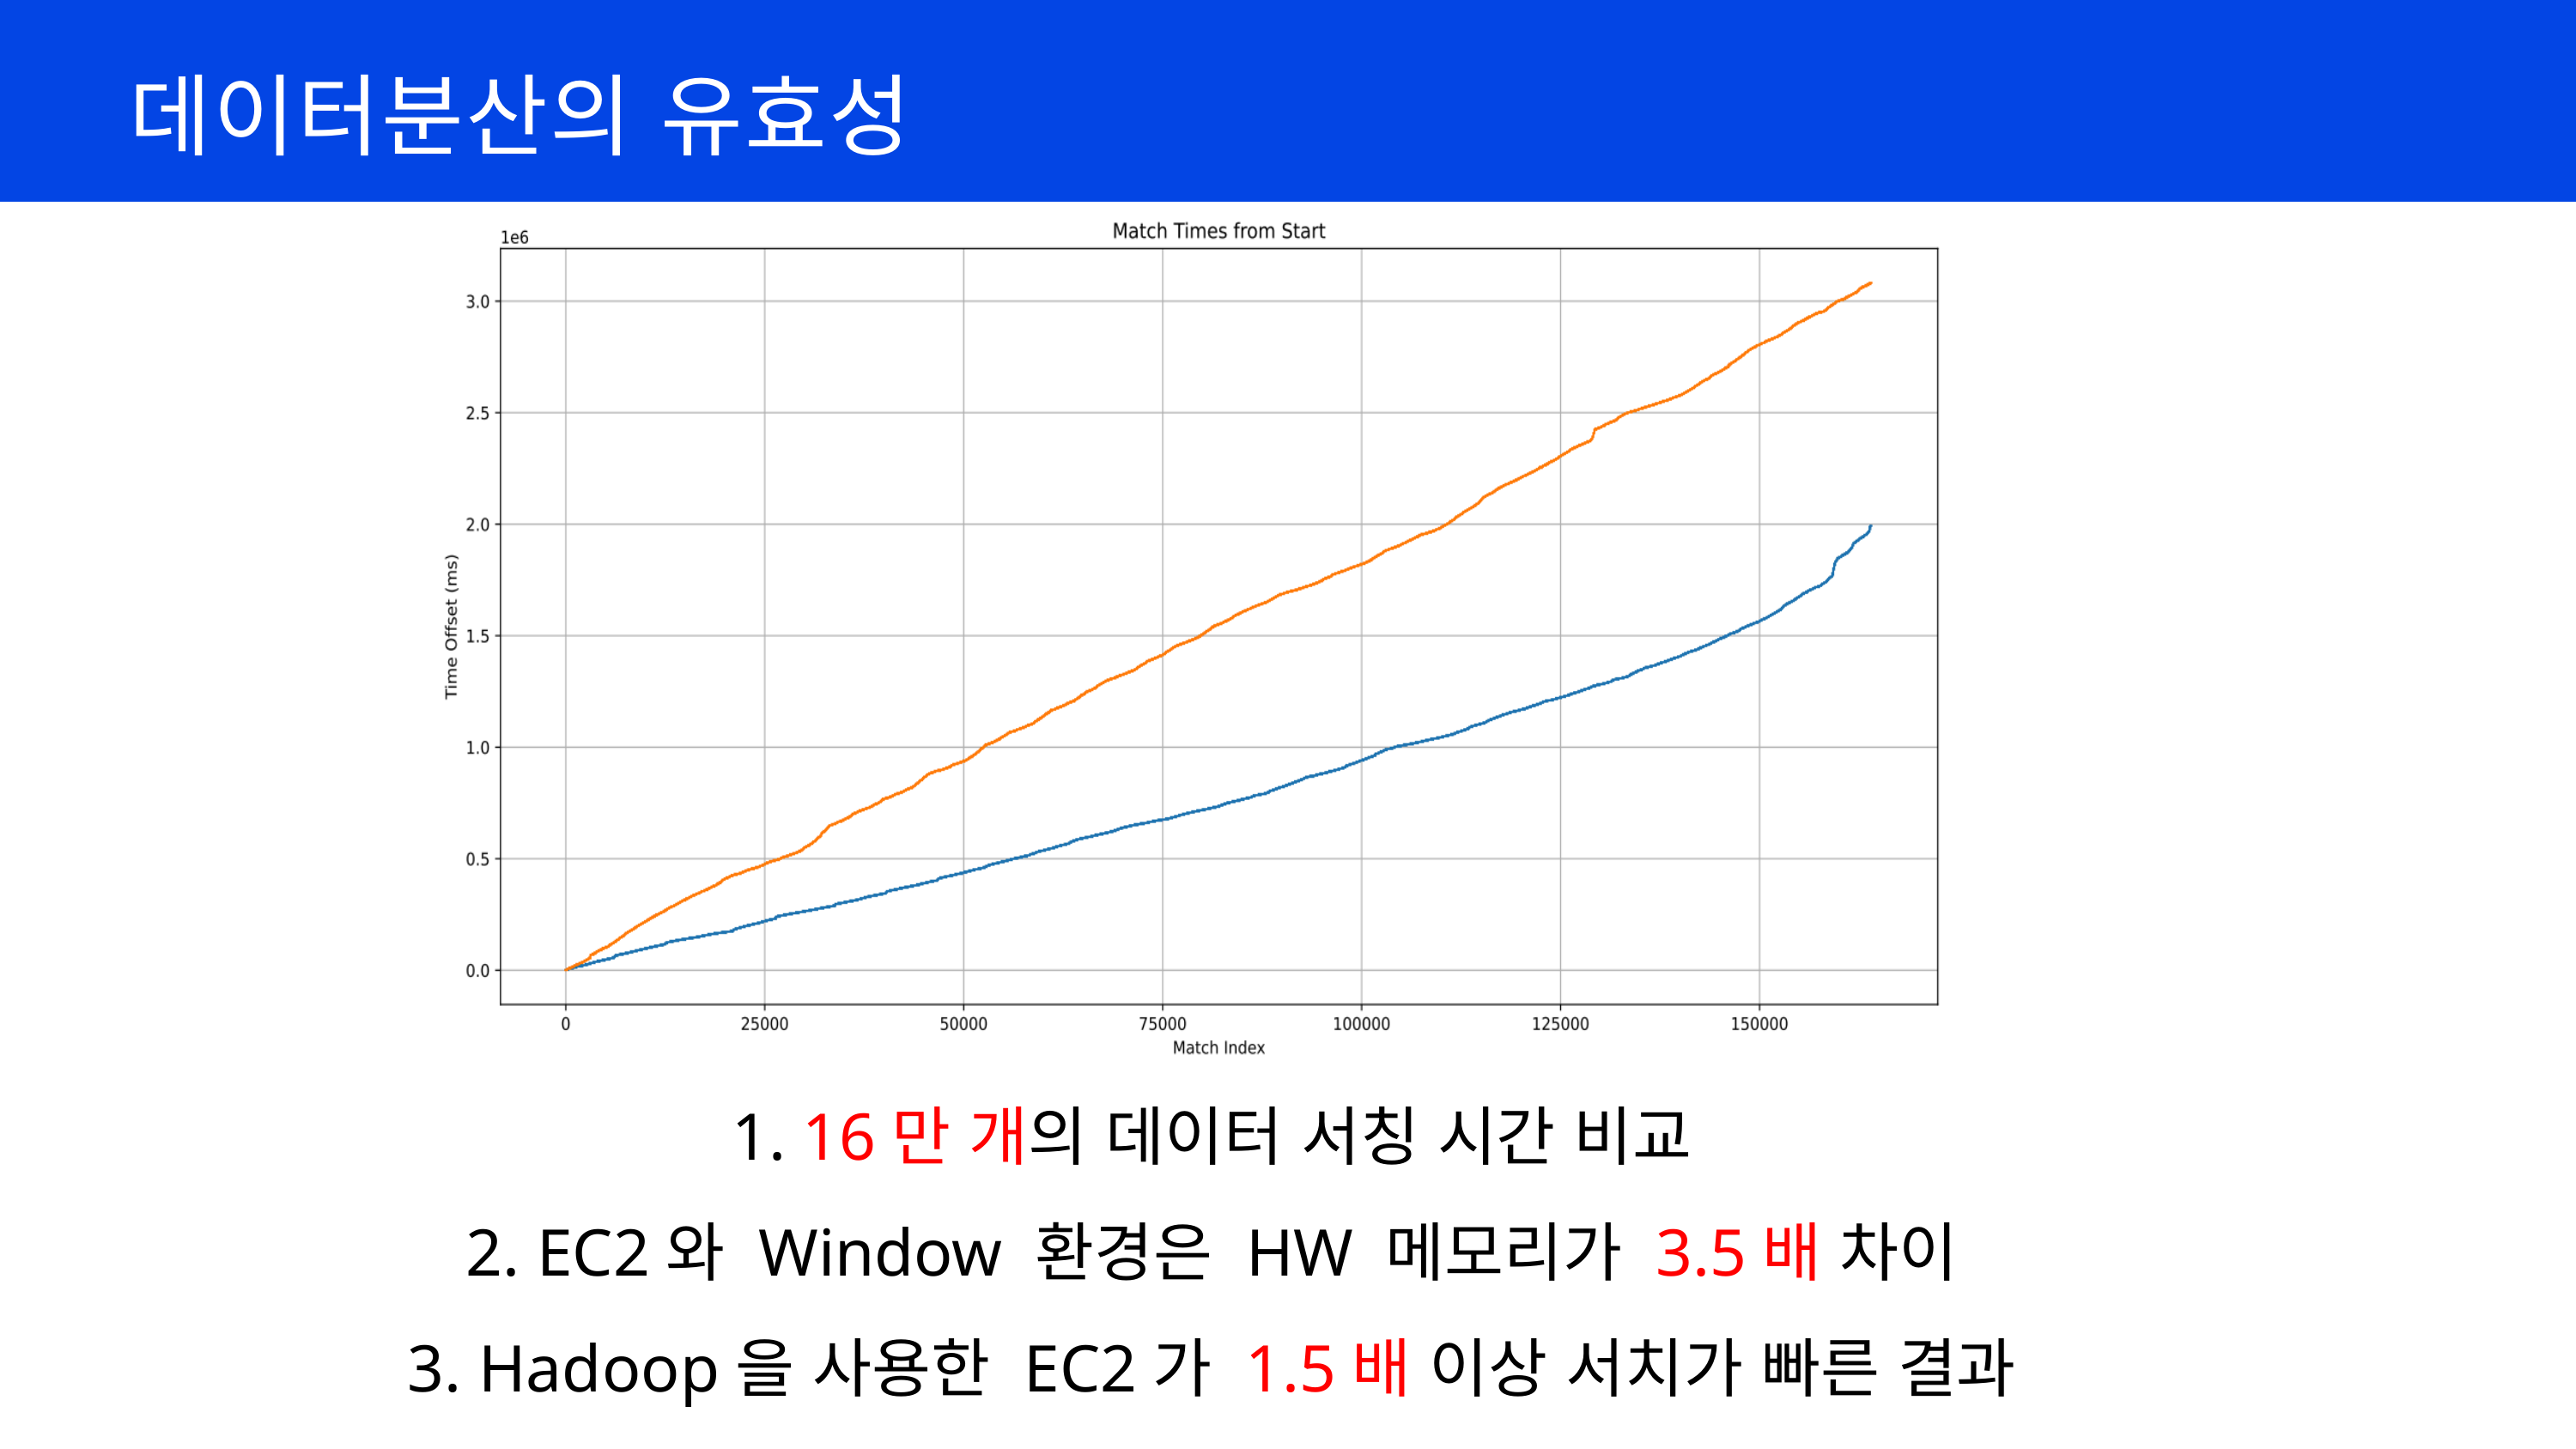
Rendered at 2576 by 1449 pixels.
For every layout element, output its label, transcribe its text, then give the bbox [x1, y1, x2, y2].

text_box 1. 16만 개의 데이터 서칭 시간 비교 2. EC2와 Window 환경은 HW 메모리가 3.5배 차이 3. Hadoop을 사용한 EC2가 1.5배 이상 서치가 빠른 결과 [93, 1057, 2285, 1405]
text_box [428, 212, 1949, 1057]
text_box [0, 0, 2576, 203]
